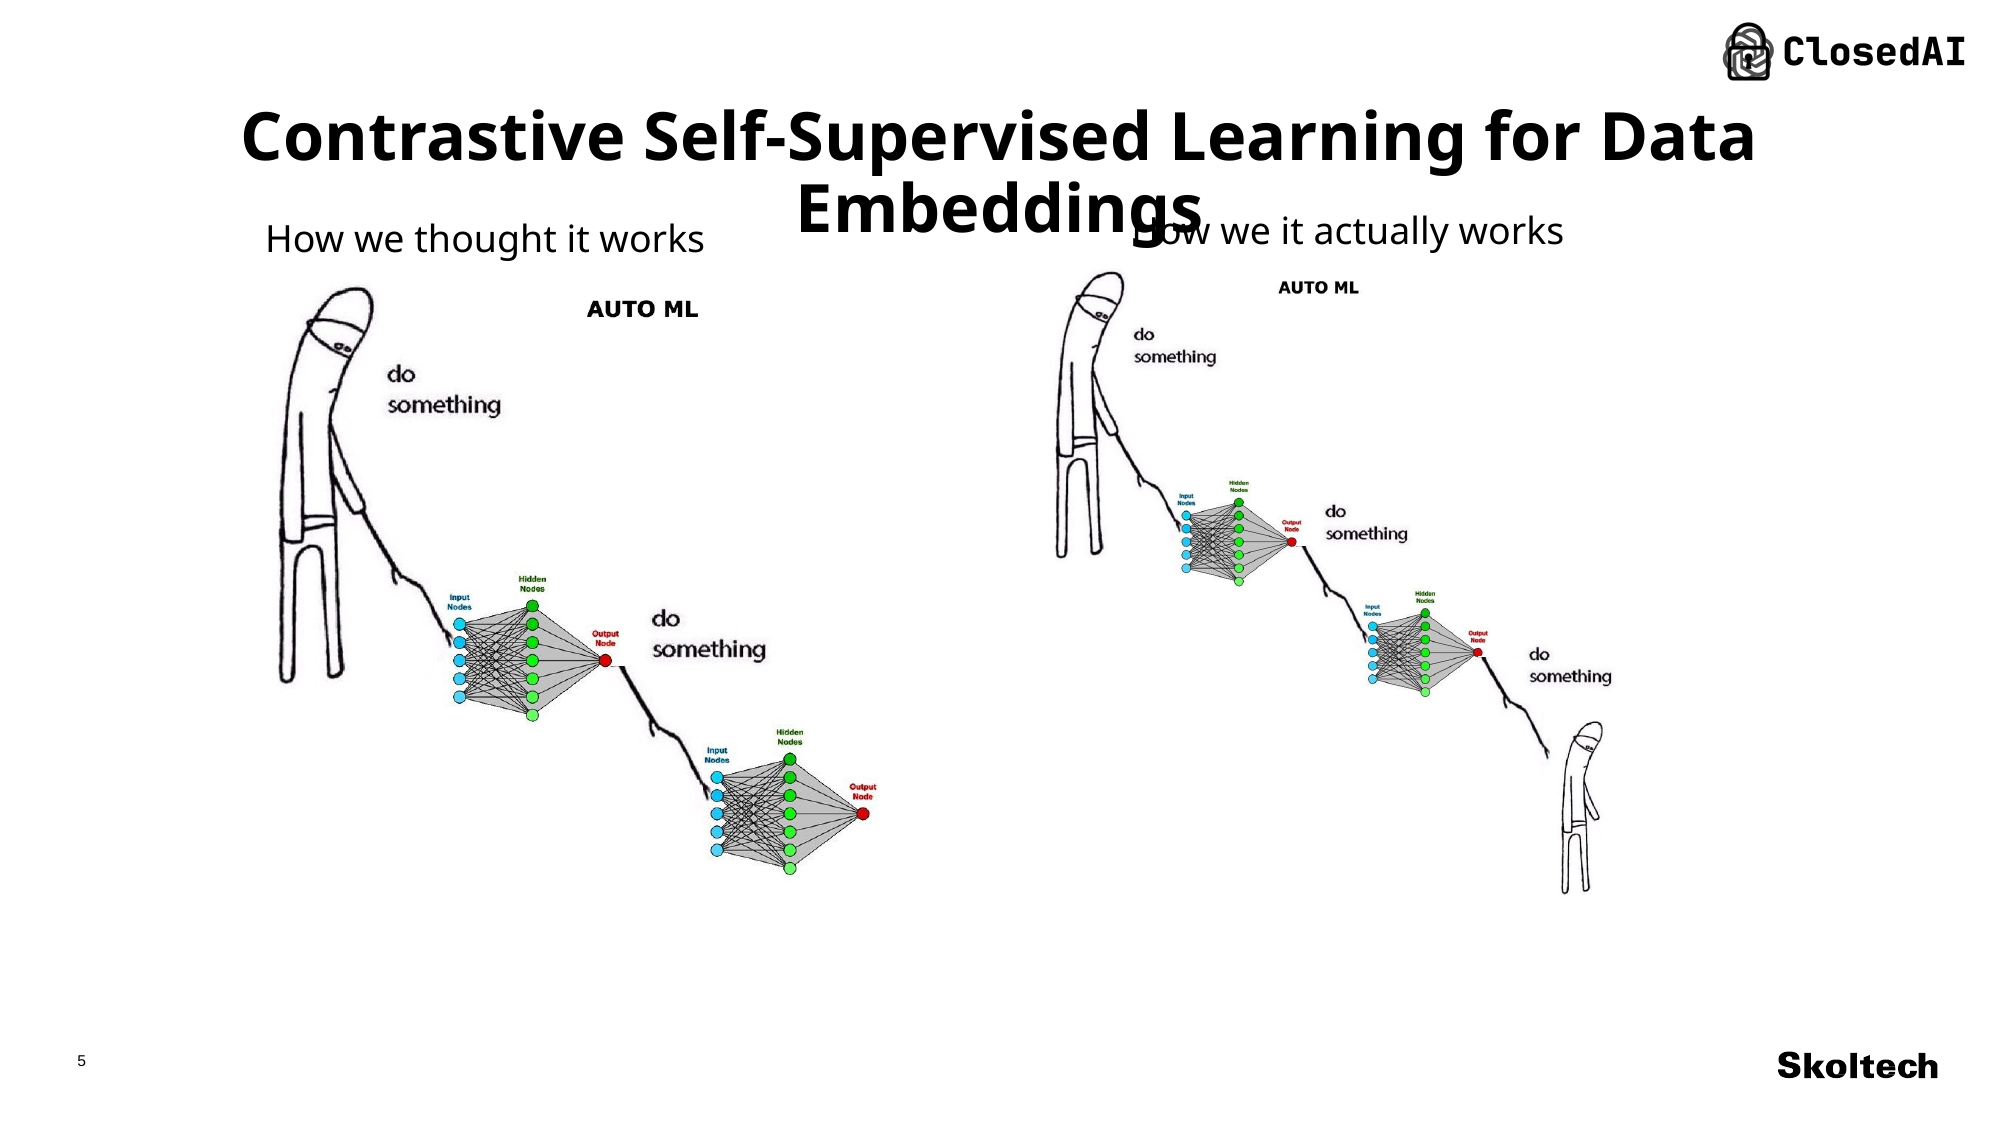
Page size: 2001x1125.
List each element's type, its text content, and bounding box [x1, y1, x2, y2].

picture [184, 282, 883, 911]
text_box How we thought it works [250, 207, 949, 267]
title Contrastive Self-Supervised Learning for Data Embeddings [62, 95, 1938, 193]
text_box How we it actually works [1116, 199, 1815, 260]
picture [987, 268, 1715, 918]
slide_number 5 [62, 1042, 185, 1079]
picture [1714, 19, 1971, 84]
